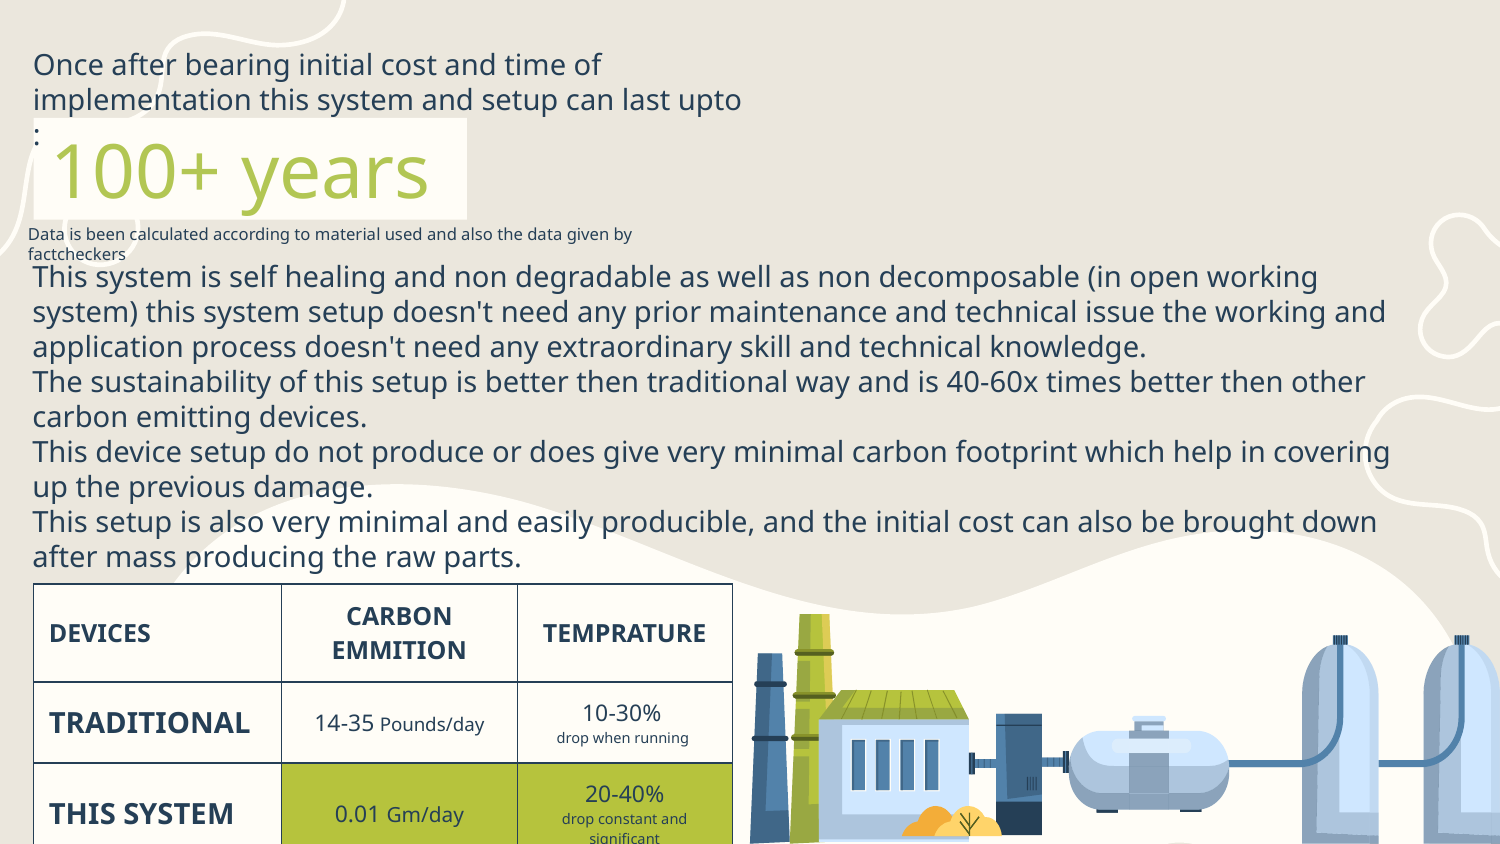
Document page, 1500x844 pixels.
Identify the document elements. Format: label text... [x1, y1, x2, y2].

text_box This system is self healing and non degradable as well as non decomposable (in open working system) this system setup doesn't need any prior maintenance and technical issue the working and application process doesn't need any extraordinary skill and technical knowledge. The sustainability of this setup is better then traditional way and is 40-60x times better then other carbon emitting devices. This device setup do not produce or does give very minimal carbon footprint which help in covering up the previous damage. This setup is also very minimal and easily producible, and the initial cost can also be brought down after mass producing the raw parts. [17, 243, 1421, 633]
table_cell 14-35 Pounds/day [282, 683, 517, 762]
table_cell THIS SYSTEM [34, 764, 281, 844]
subtitle Once after bearing initial cost and time of implementation this system and setup can last upto : [17, 31, 761, 119]
table_cell 10-30% drop when running [518, 683, 732, 762]
table_cell TRADITIONAL [34, 683, 281, 762]
table_header TEMPRATURE [518, 585, 732, 681]
table_header CARBON EMMITION [282, 585, 517, 681]
table_cell 20-40% drop constant and significant [518, 764, 732, 844]
table_header DEVICES [34, 585, 281, 681]
table_cell 0.01 Gm/day [282, 764, 517, 844]
title 100+ years [33, 119, 467, 208]
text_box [749, 613, 1500, 844]
text_box Data is been calculated according to material used and also the data given by factcheckers [12, 208, 673, 296]
